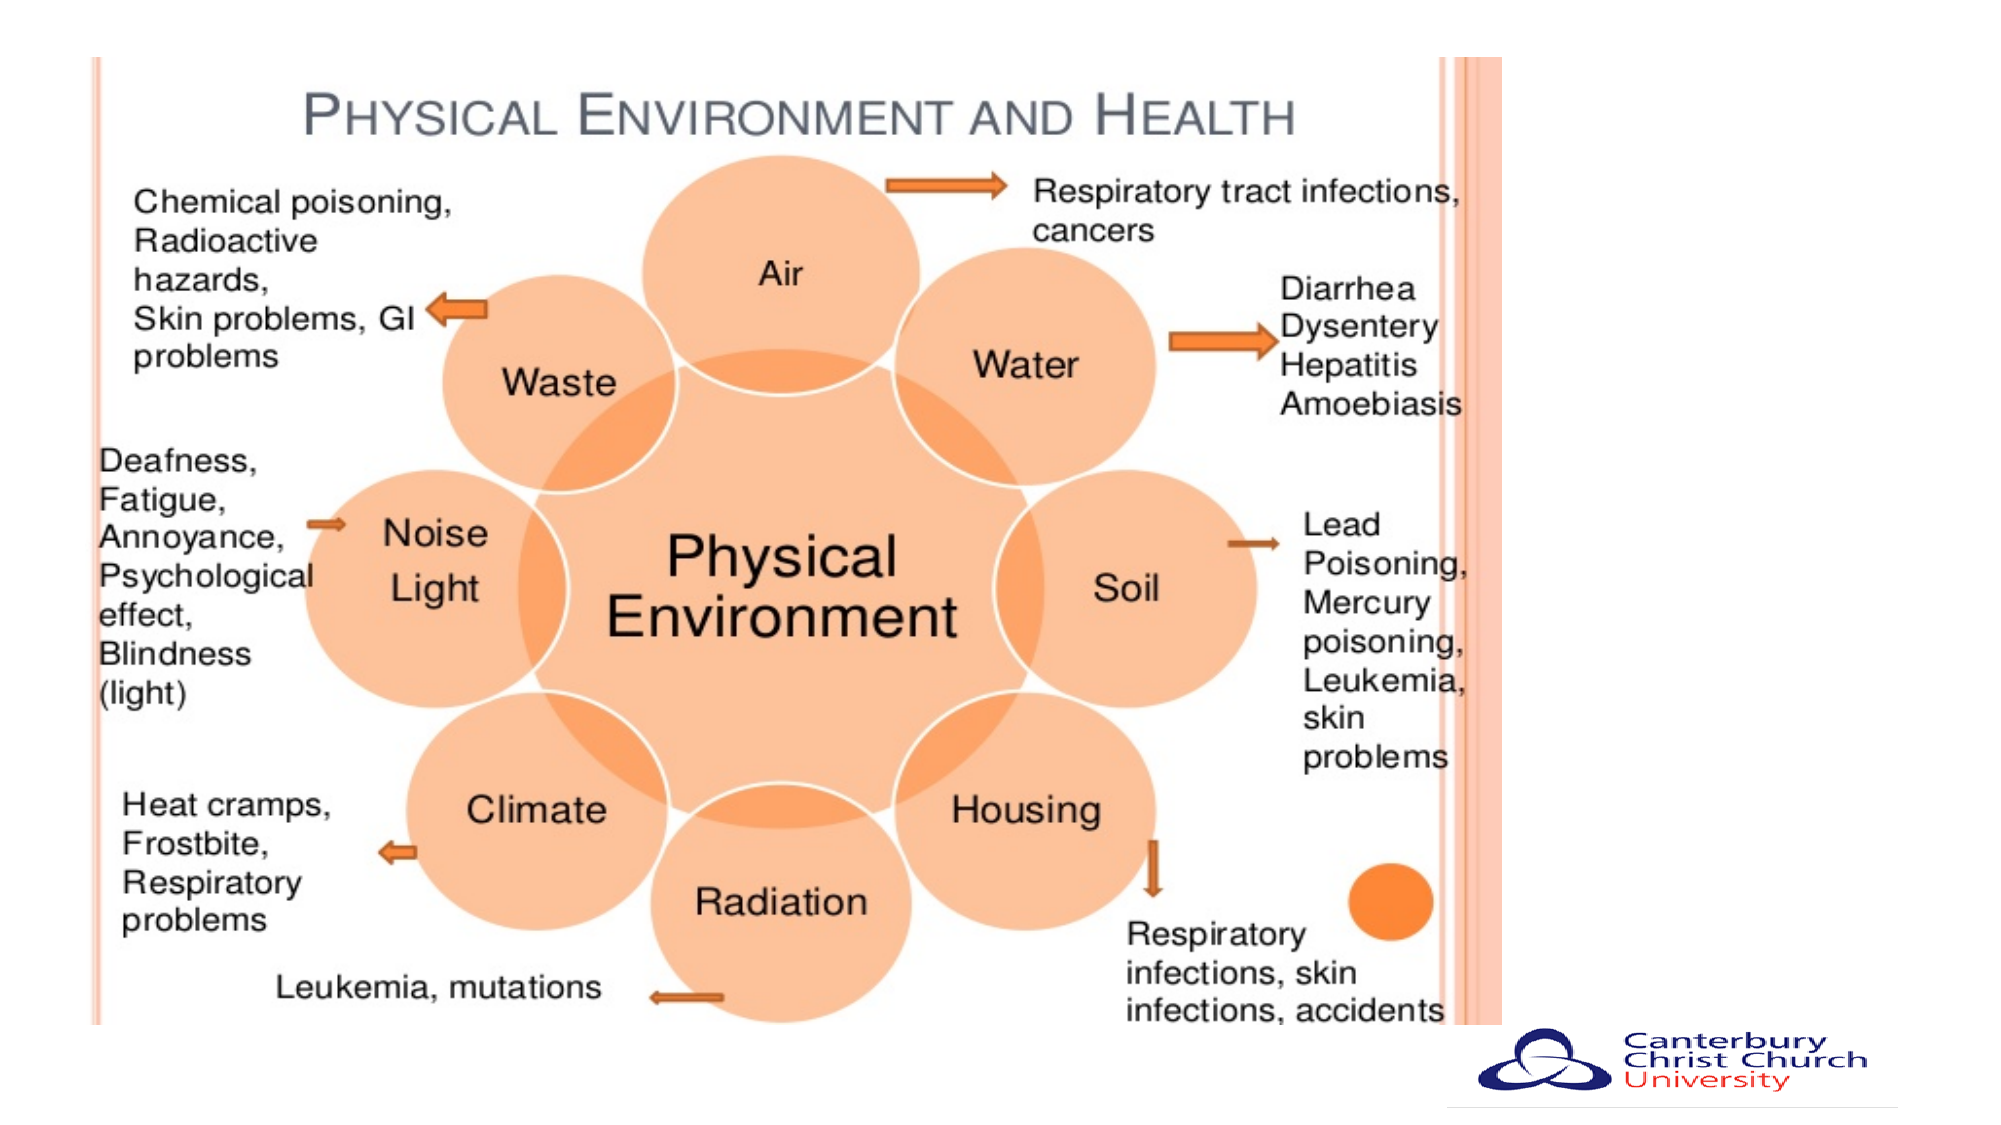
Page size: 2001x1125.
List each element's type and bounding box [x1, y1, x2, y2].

picture [1447, 1012, 1900, 1108]
list [84, 57, 1502, 1025]
